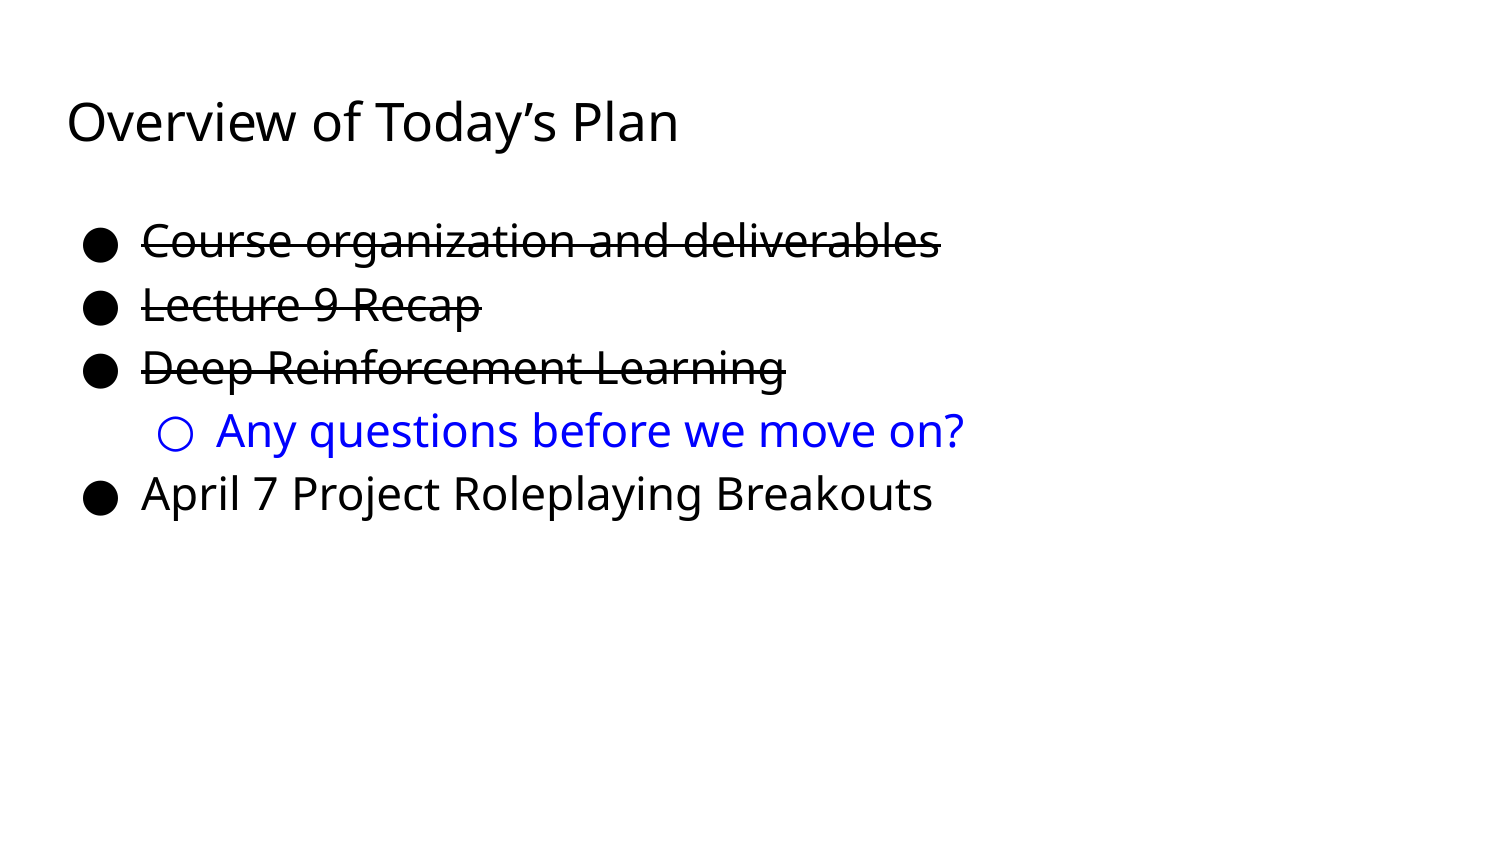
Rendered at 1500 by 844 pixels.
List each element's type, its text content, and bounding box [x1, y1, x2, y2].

title Overview of Today’s Plan [51, 72, 1449, 167]
list Course organization and deliverables Lecture 9 Recap Deep Reinforcement Learning Any questions before we move on? April 7 Project Roleplaying Breakouts [51, 189, 1449, 750]
